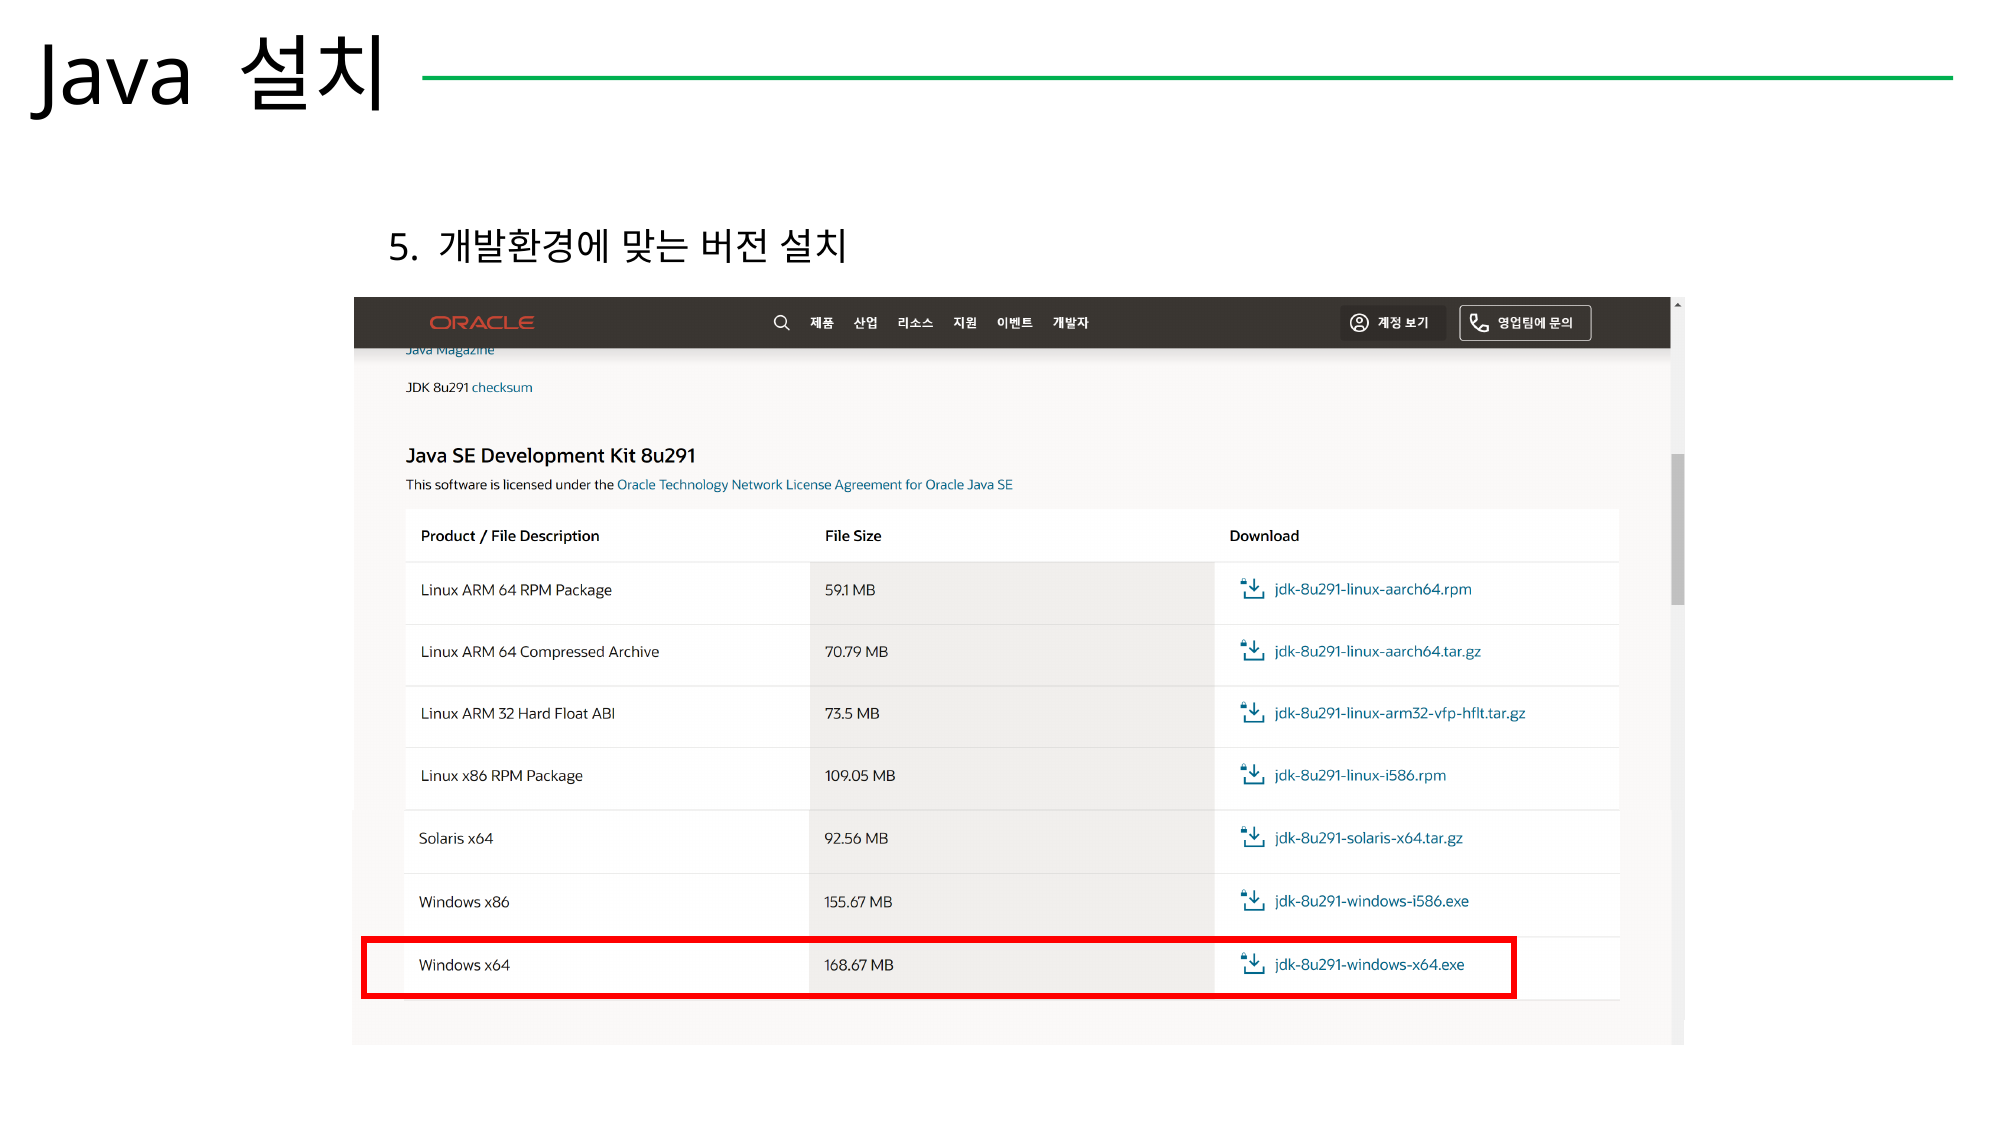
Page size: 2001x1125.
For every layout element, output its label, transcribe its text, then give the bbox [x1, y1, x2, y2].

text_box 5. 개발환경에 맞는 버전 설치 [373, 215, 865, 276]
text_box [22, 21, 1954, 135]
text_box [352, 297, 1685, 1045]
